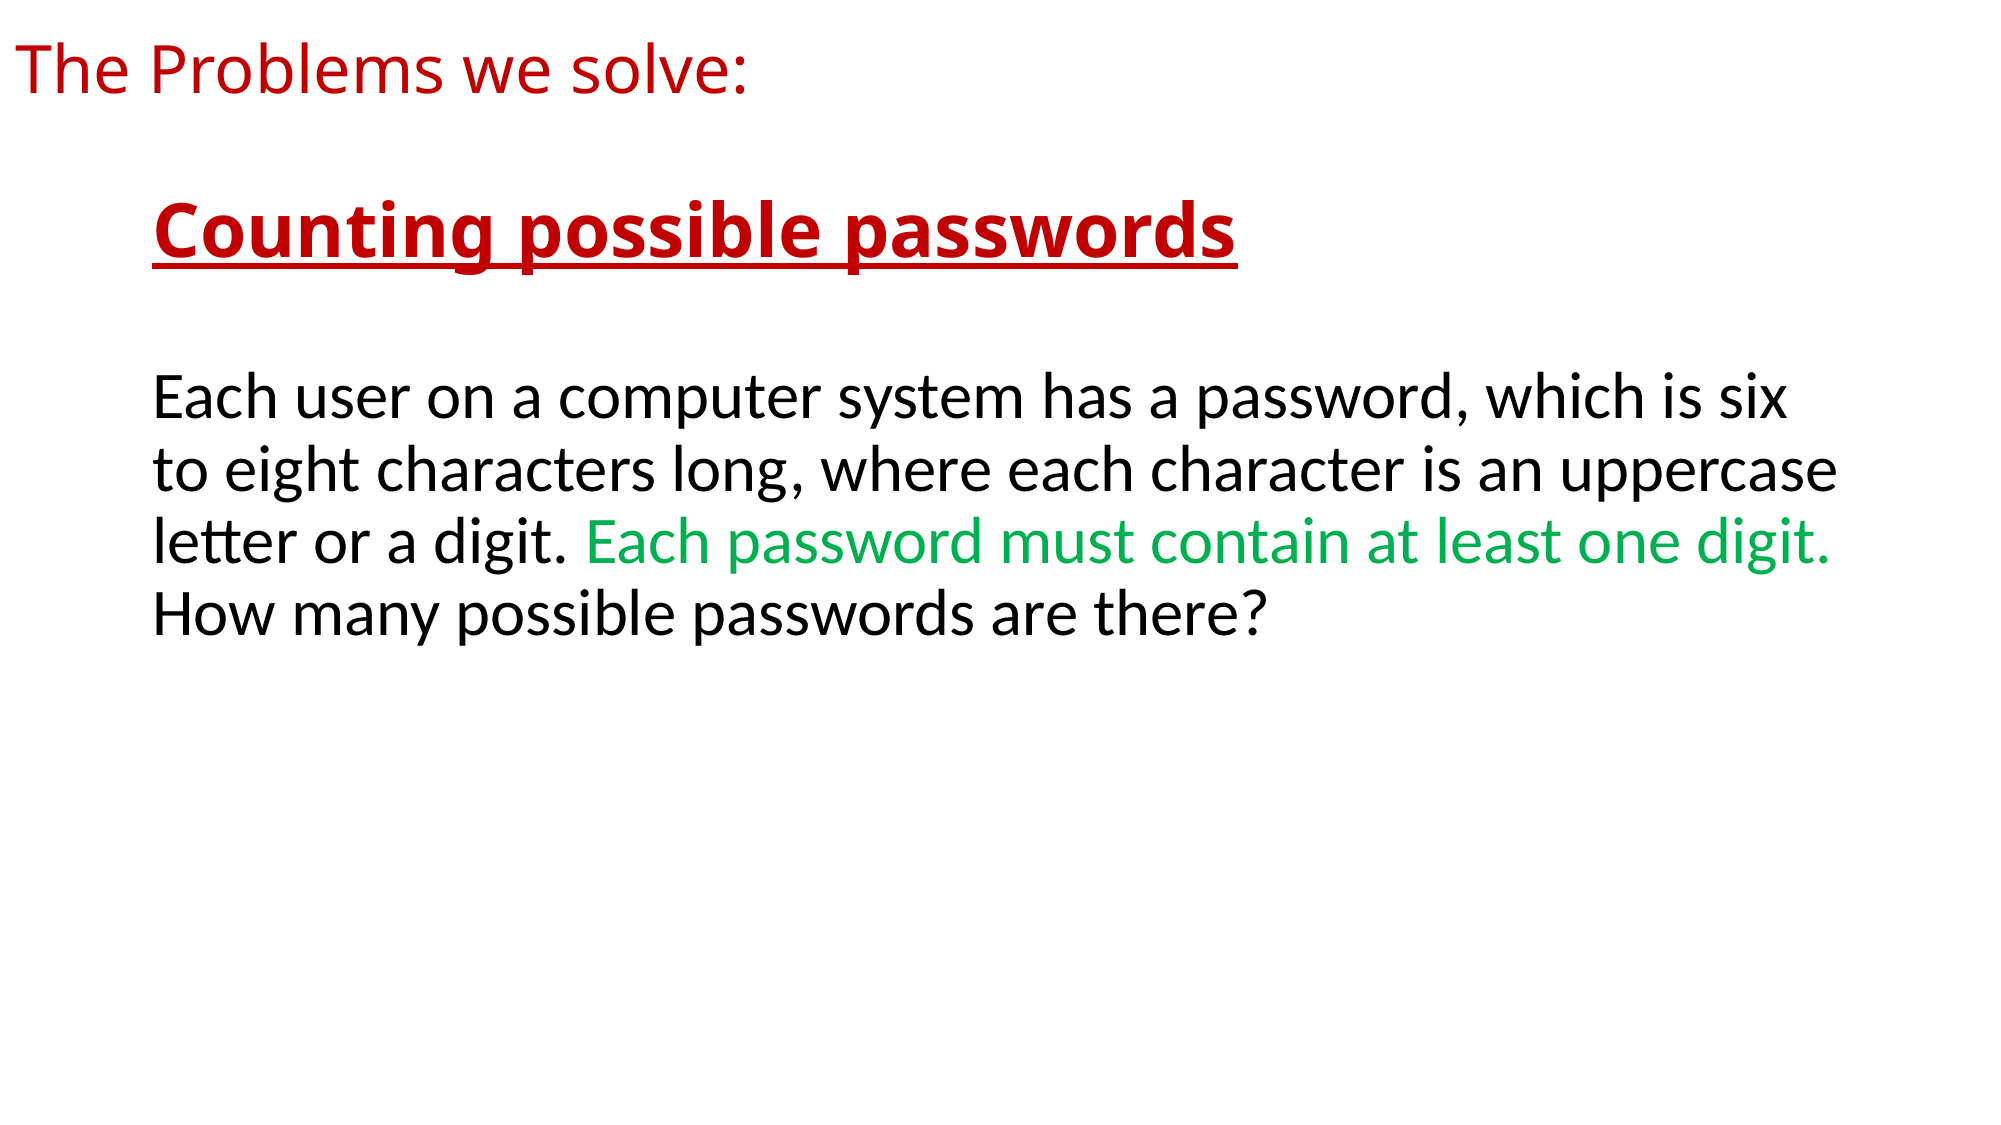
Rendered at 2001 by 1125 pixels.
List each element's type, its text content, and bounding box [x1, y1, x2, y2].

title Counting possible passwords [137, 124, 1863, 343]
text_box The Problems we solve: [0, 0, 1725, 144]
